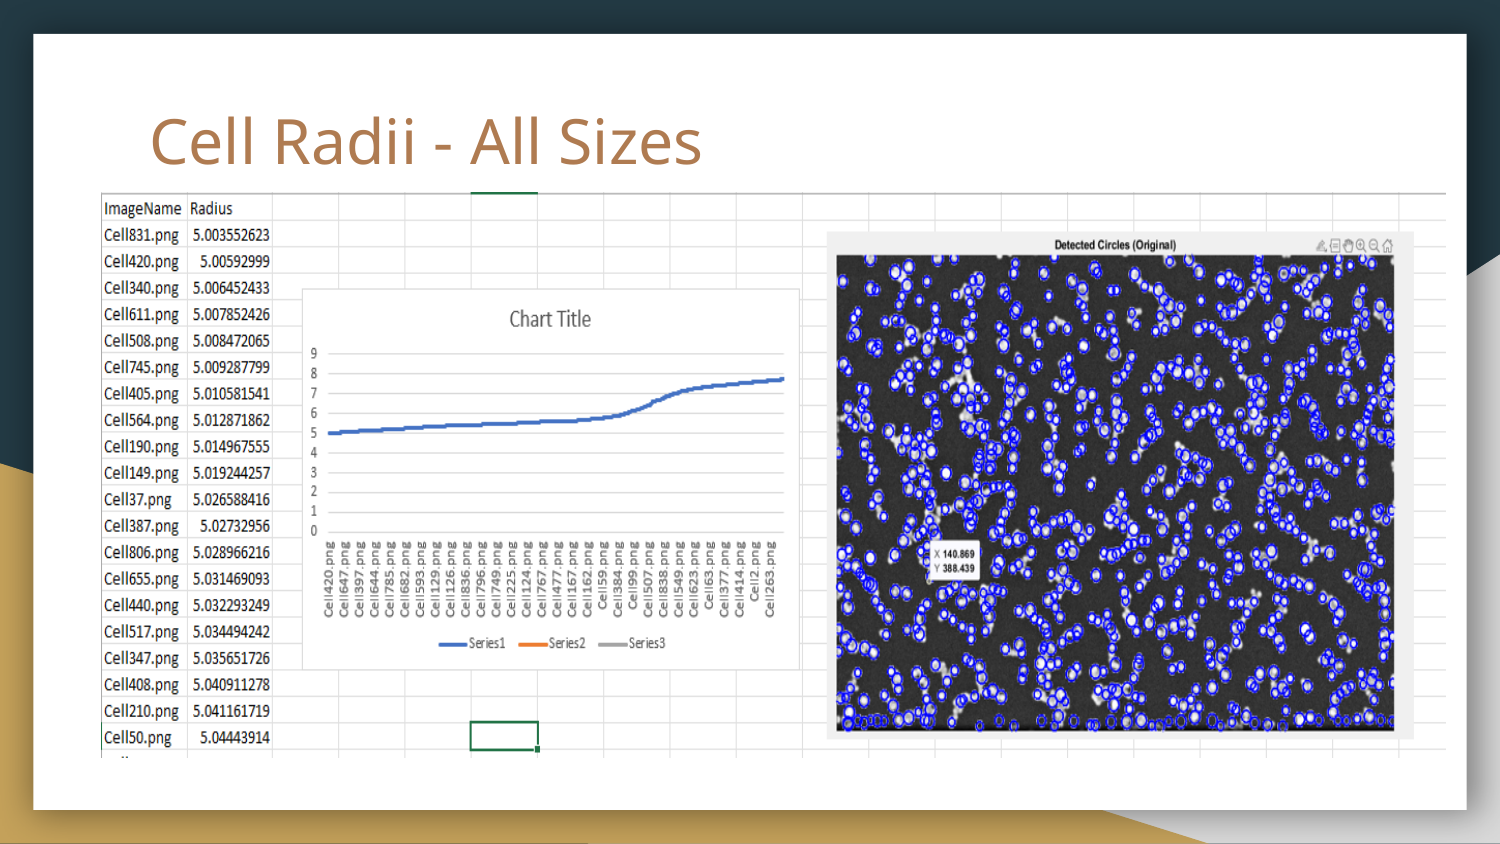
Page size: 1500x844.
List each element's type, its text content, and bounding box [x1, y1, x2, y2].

picture [100, 192, 1446, 758]
title Cell Radii - All Sizes [134, 87, 1366, 190]
